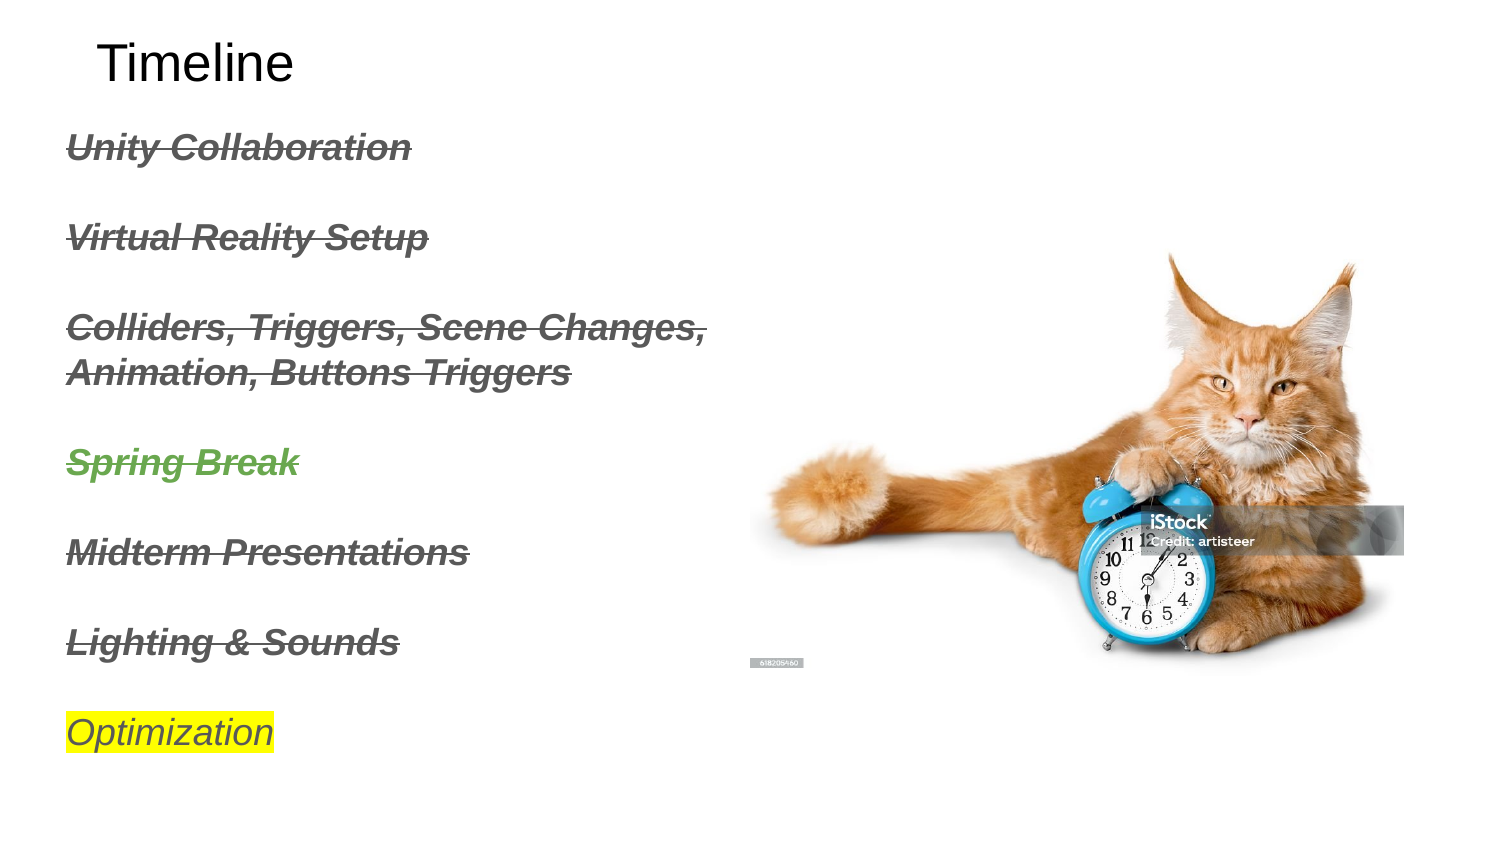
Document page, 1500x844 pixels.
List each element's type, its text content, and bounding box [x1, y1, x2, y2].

picture [749, 237, 1404, 676]
text_box Timeline [81, 13, 1480, 108]
text_box Unity Collaboration Virtual Reality Setup Colliders, Triggers, Scene Changes, Animation, Buttons Triggers Spring Break Midterm Presentations Lighting & Sounds Optimization [51, 107, 789, 625]
